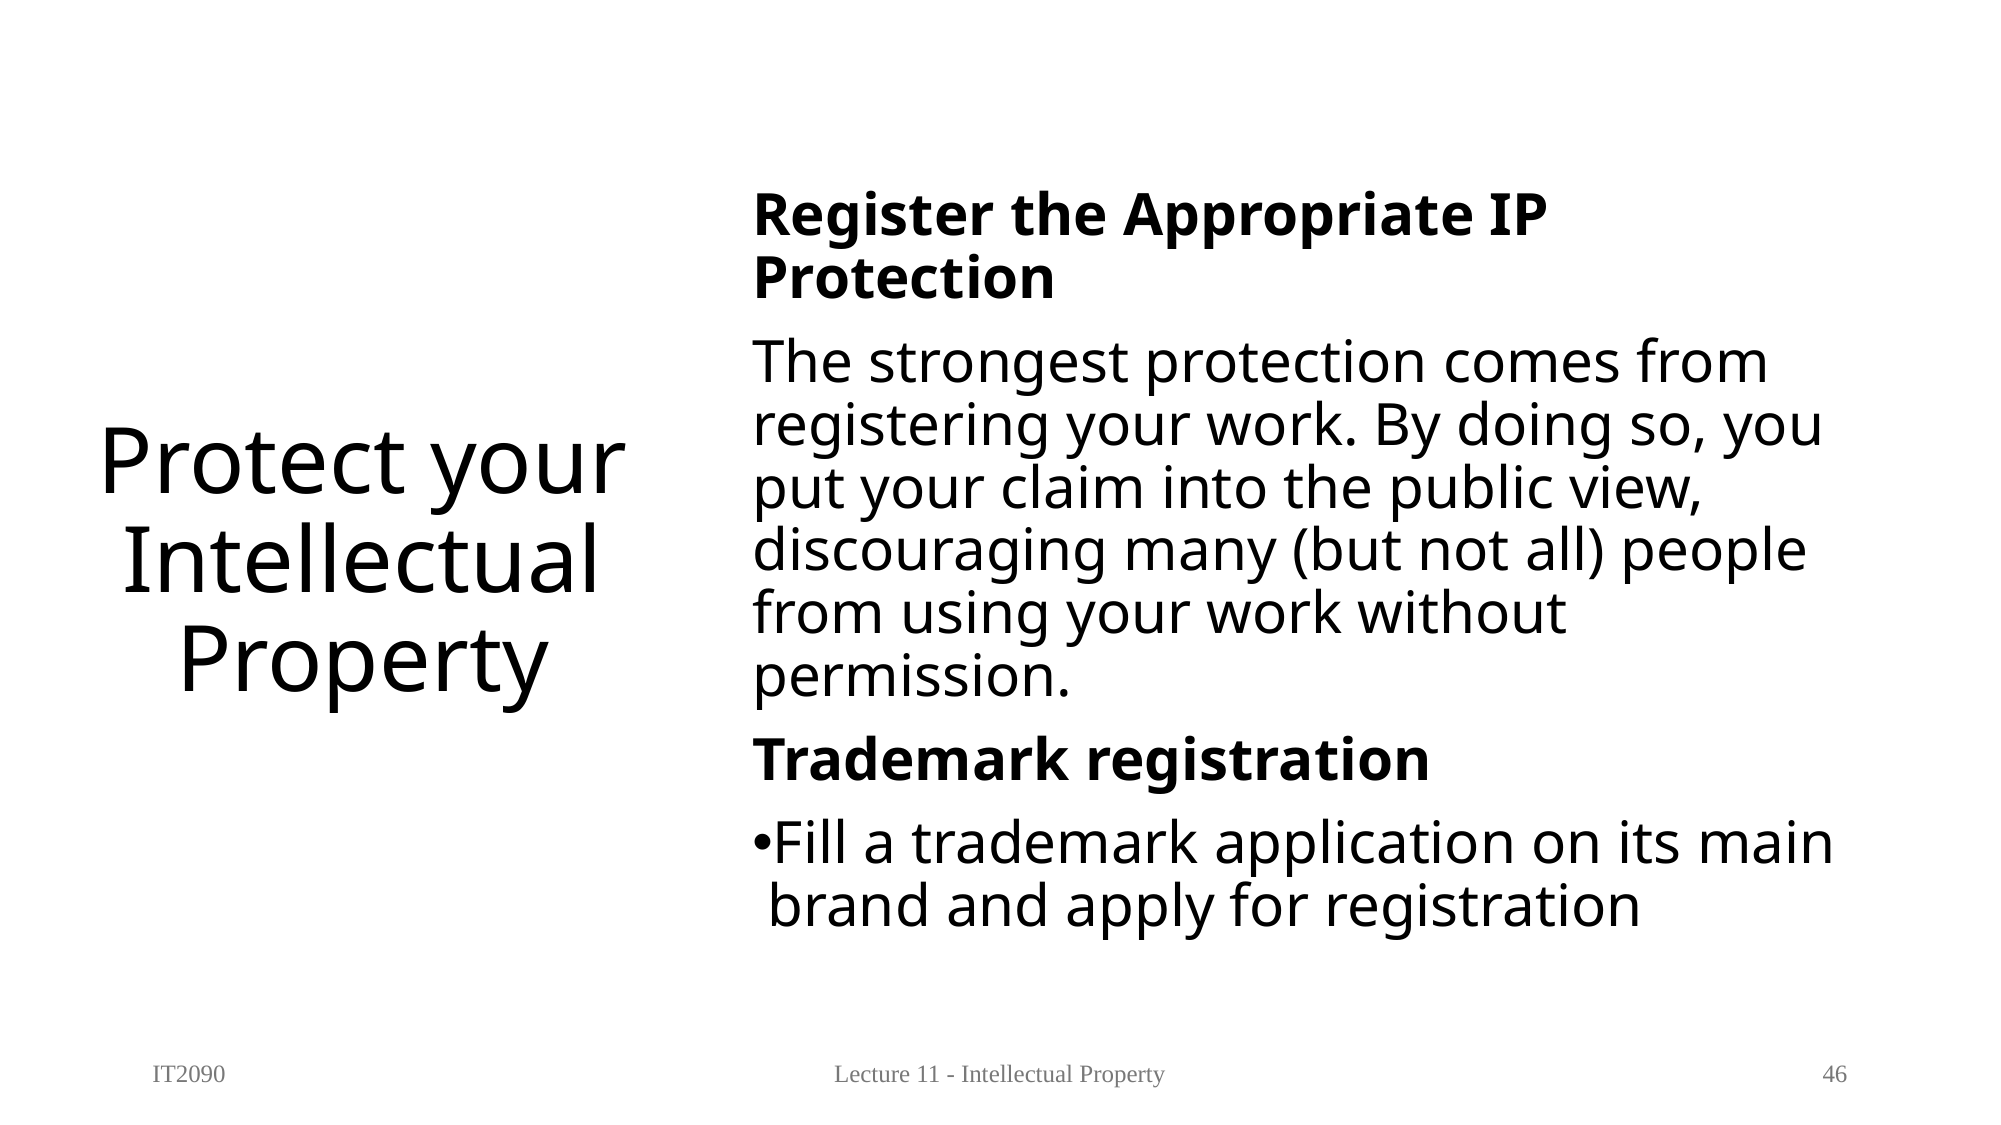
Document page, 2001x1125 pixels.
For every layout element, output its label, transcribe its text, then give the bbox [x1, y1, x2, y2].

slide_number IT2090 [137, 1042, 588, 1103]
slide_number 46 [1412, 1042, 1863, 1103]
footer Lecture 11 - Intellectual Property [662, 1042, 1338, 1103]
list Register the Appropriate IP Protection The strongest protection comes from registering your work. By doing so, you put your claim into the public view, discouraging many (but not all) people from using your work without permission. Trademark registration Fill a trademark application on its main brand and apply for registration [737, 131, 1867, 993]
title Protect your Intellectual Property [73, 131, 652, 993]
